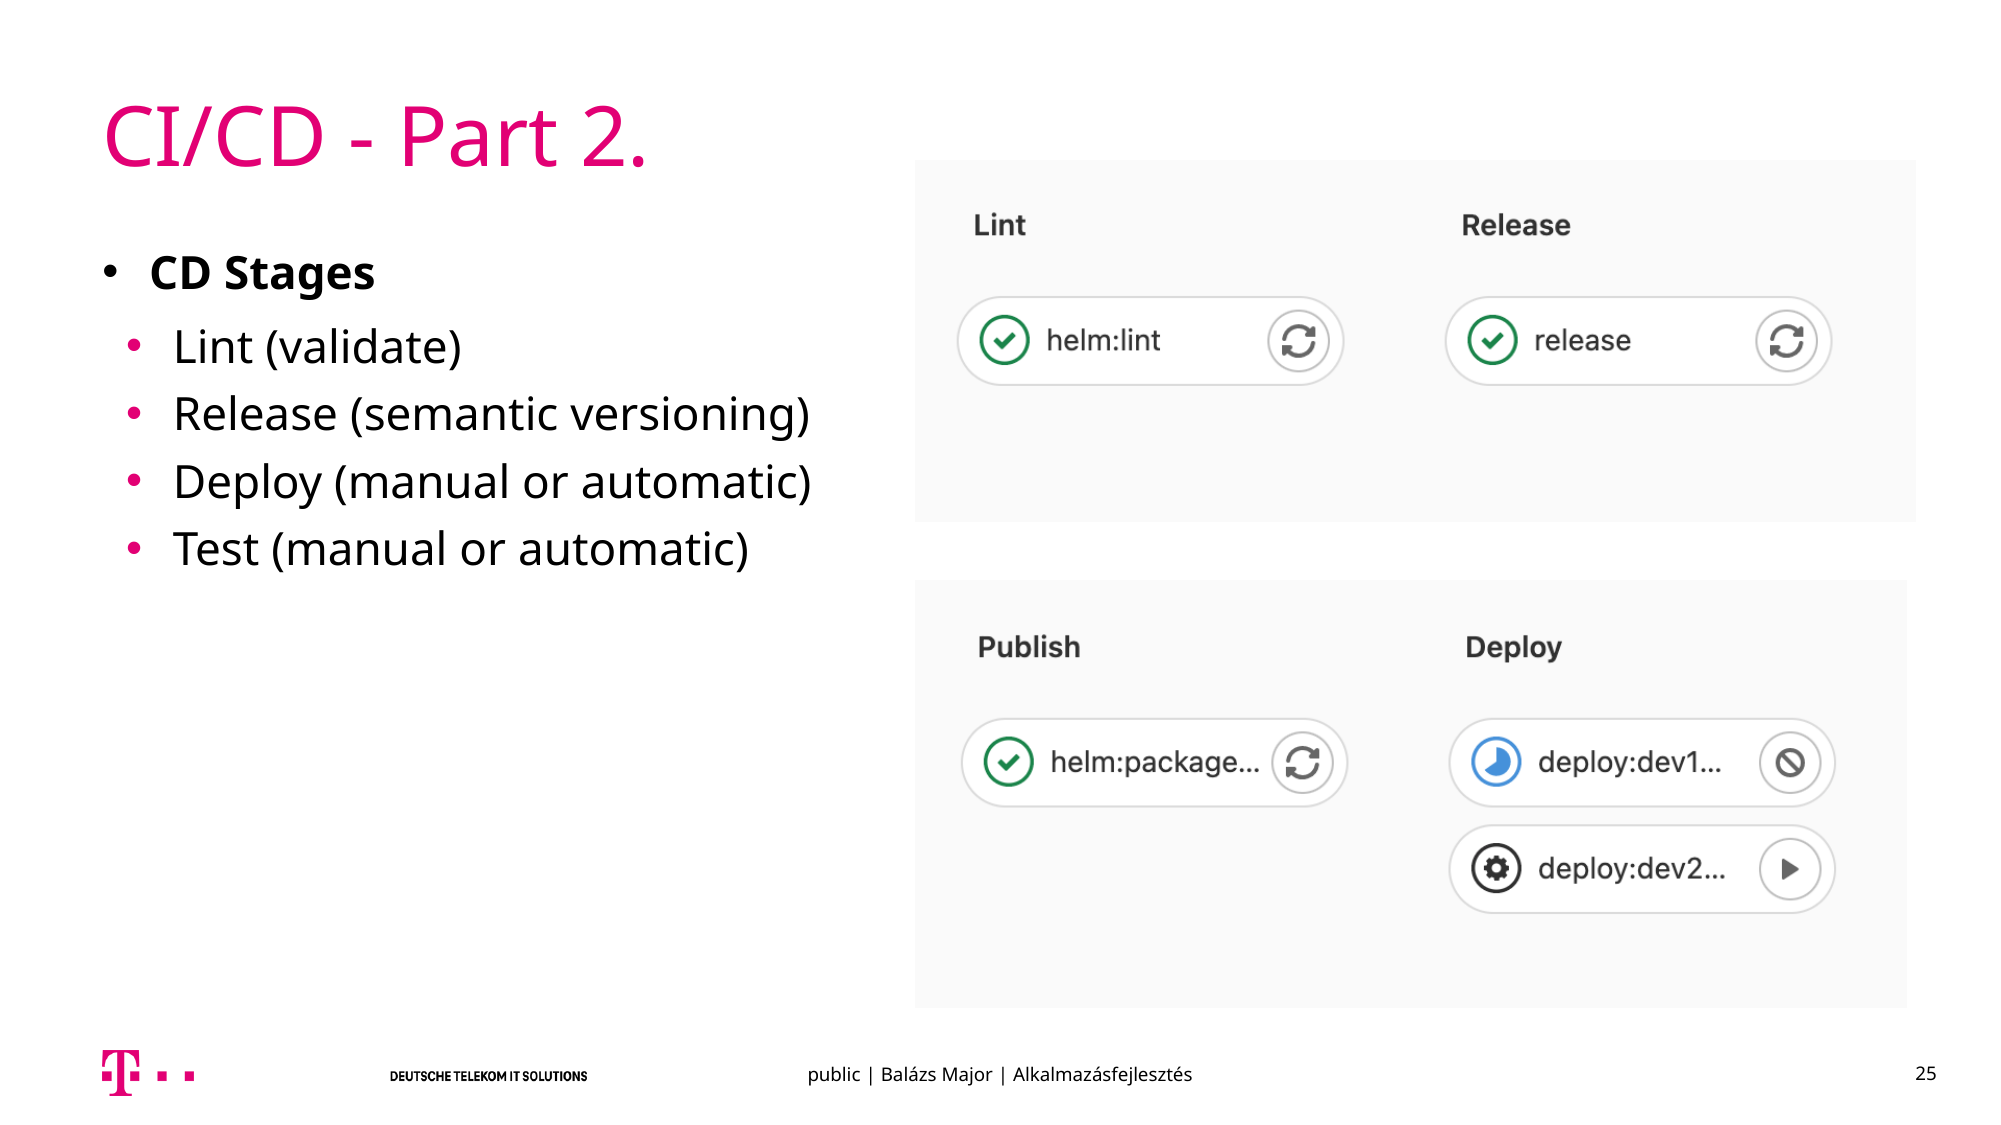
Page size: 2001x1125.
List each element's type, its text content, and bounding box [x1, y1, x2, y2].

text_box public | Balázs Major | Alkalmazásfejlesztés [385, 1047, 1615, 1101]
slide_number 25 [1915, 1047, 1957, 1101]
picture [915, 160, 1916, 522]
list CD Stages Lint (validate) Release (semantic versioning) Deploy (manual or automatic) Test (manual or automatic) [102, 243, 879, 1008]
picture [102, 1050, 385, 1096]
title CI/CD - Part 2. [102, 66, 1898, 185]
picture [915, 580, 1907, 1008]
